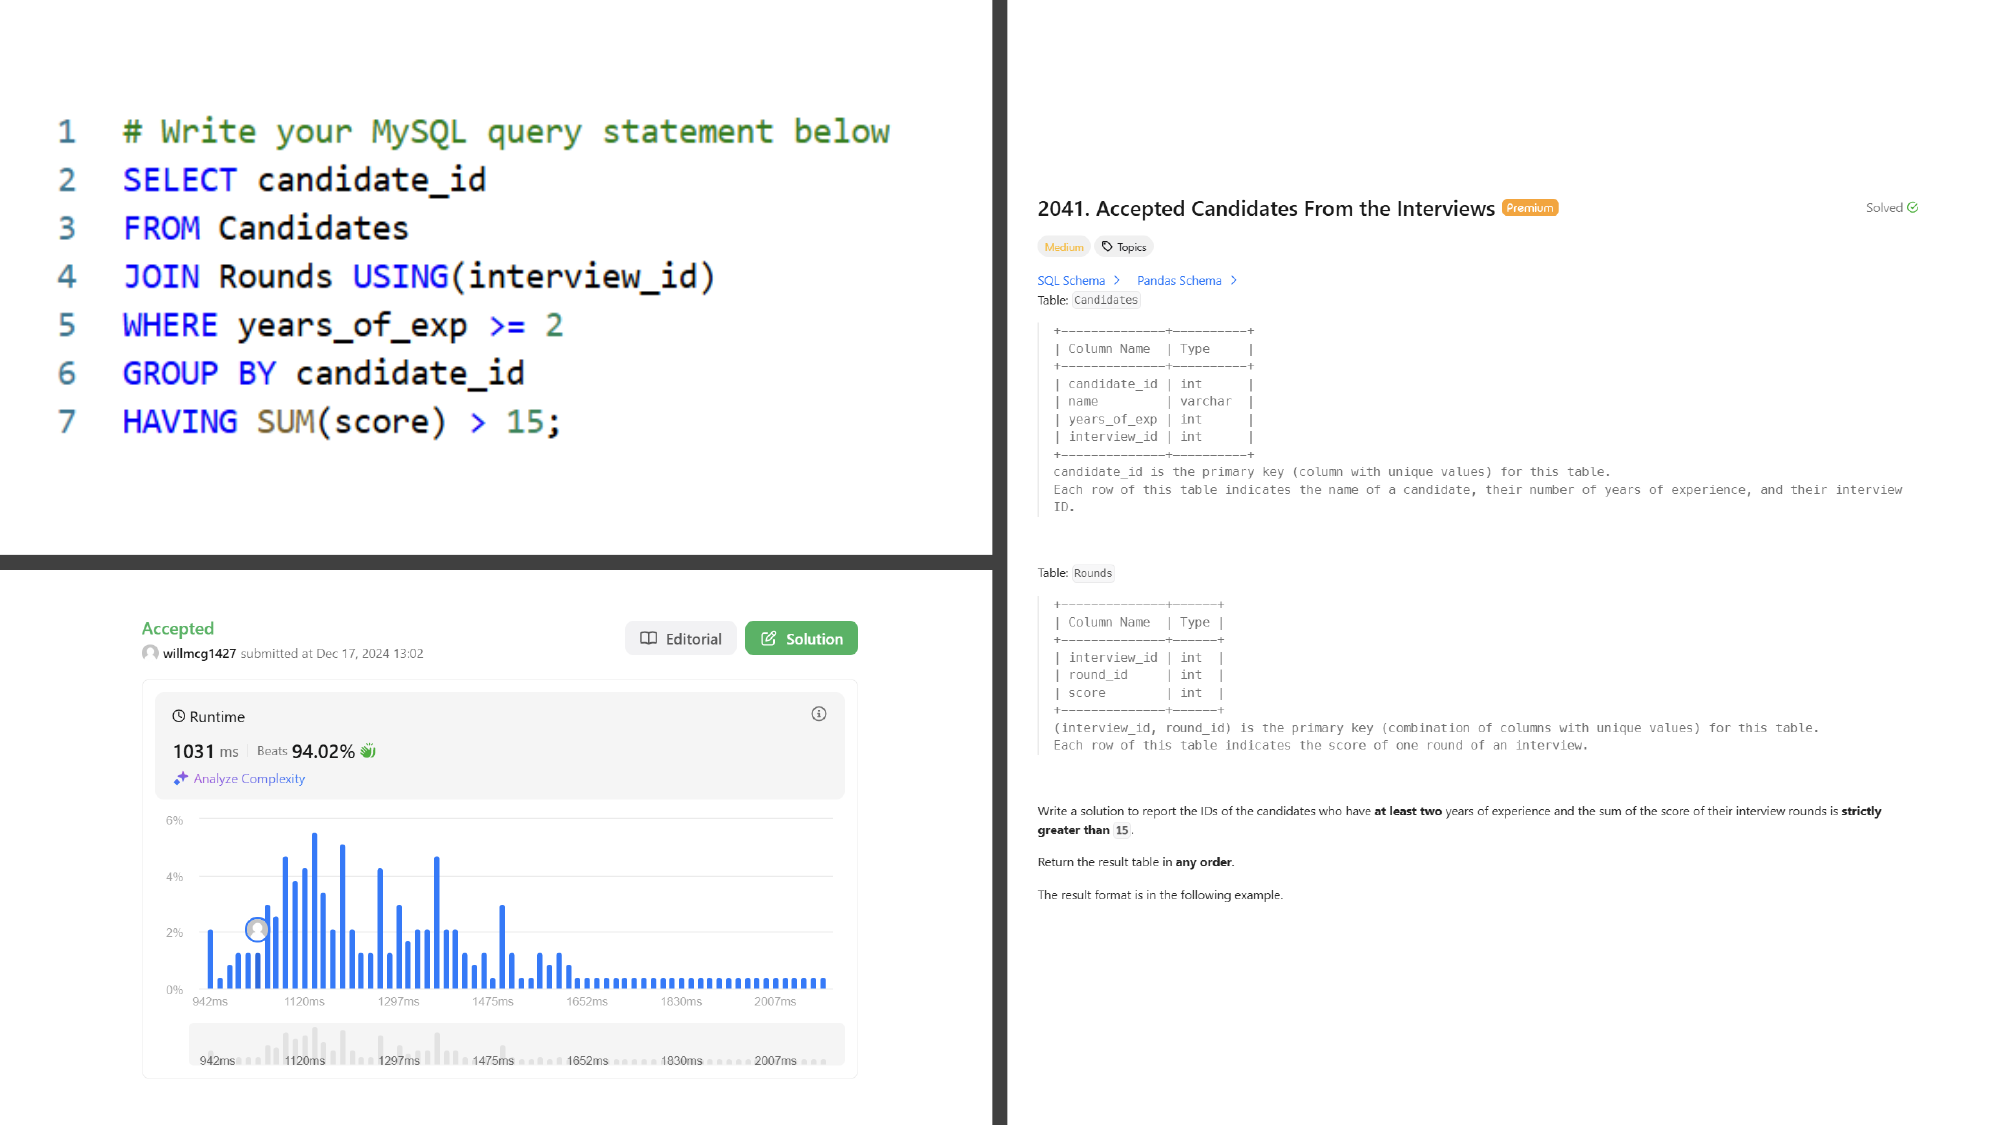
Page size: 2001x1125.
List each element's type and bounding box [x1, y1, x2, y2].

picture [136, 608, 869, 1087]
picture [39, 102, 931, 453]
text_box [0, 553, 1006, 571]
text_box [991, 0, 1009, 1125]
picture [1034, 191, 1926, 910]
